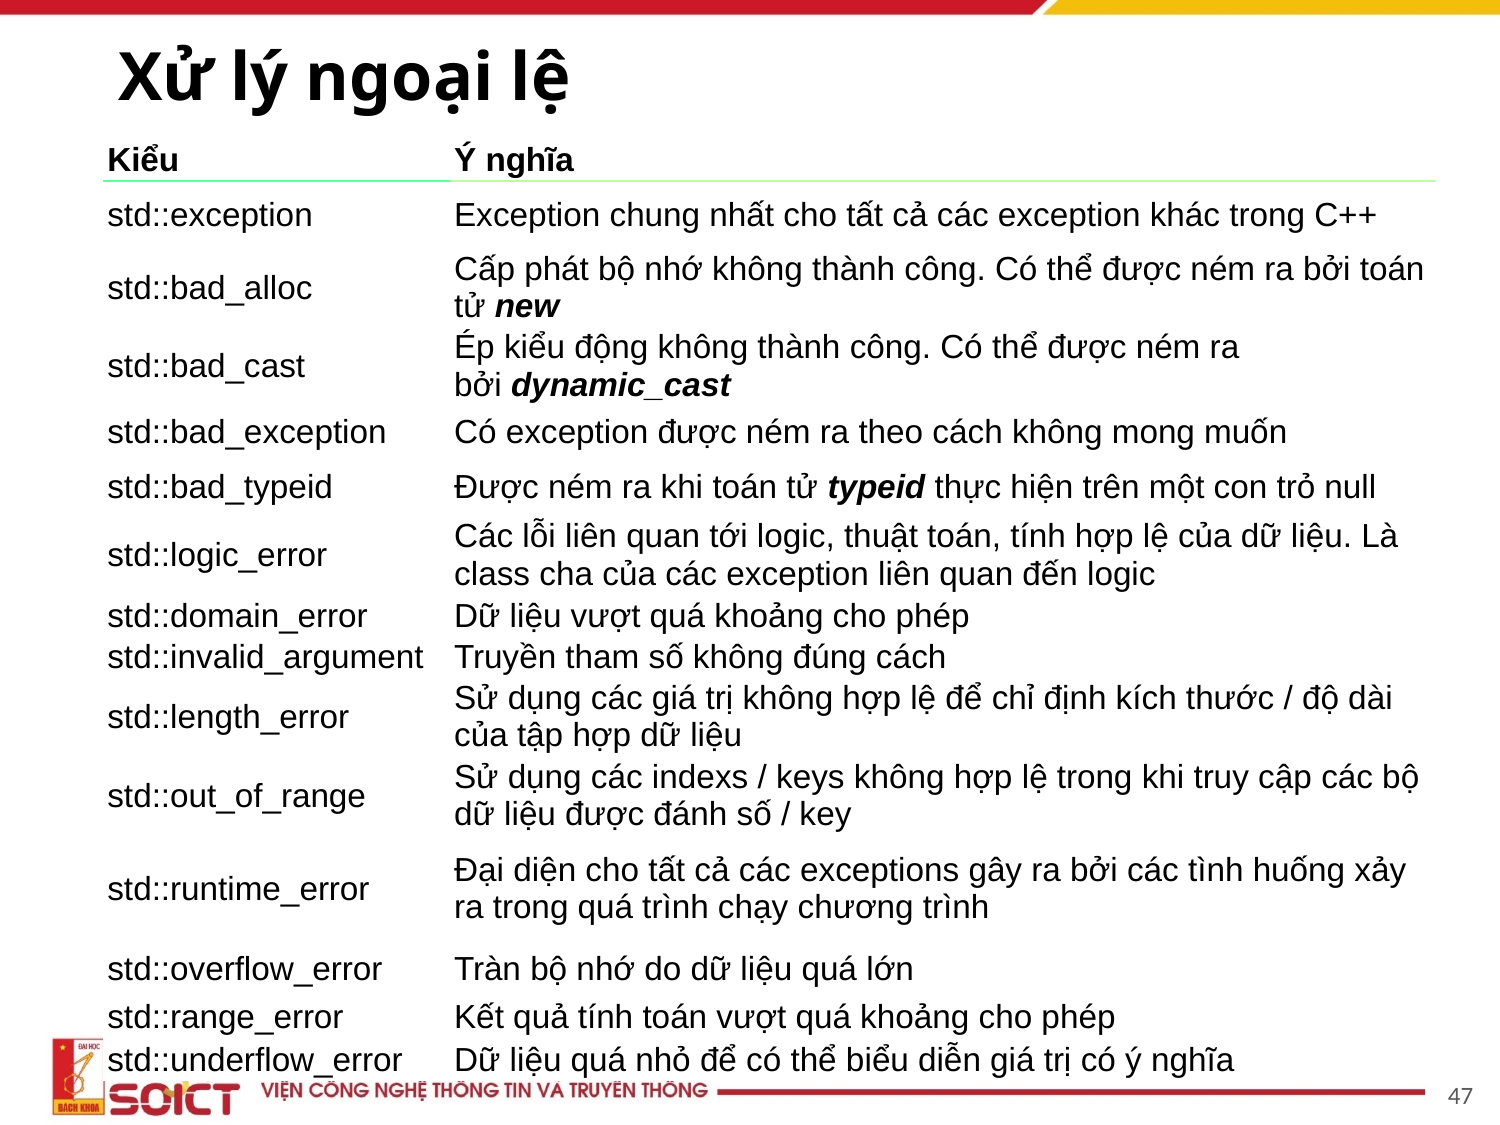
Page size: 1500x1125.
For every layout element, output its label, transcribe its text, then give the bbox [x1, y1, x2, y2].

table_cell Có exception được ném ra theo cách không mong muốn [450, 405, 1436, 460]
table_cell std::bad_exception [103, 405, 450, 460]
slide_number 47 [1300, 1065, 1489, 1125]
table_cell Cấp phát bộ nhớ không thành công. Có thể được ném ra bởi toán tử new [450, 249, 1436, 327]
table_cell std::overflow_error [103, 942, 450, 996]
table_cell Sử dụng các indexs / keys không hợp lệ trong khi truy cập các bộ dữ liệu được đánh số / key [450, 756, 1436, 836]
table_header Ý nghĩa [450, 140, 1436, 180]
table_cell Kết quả tính toán vượt quá khoảng cho phép [450, 996, 1436, 1039]
table_cell std::runtime_error [103, 836, 450, 942]
table_cell Được ném ra khi toán tử typeid thực hiện trên một con trỏ null [450, 460, 1436, 515]
table_cell Exception chung nhất cho tất cả các exception khác trong C++ [450, 182, 1436, 249]
table_cell std::exception [103, 182, 450, 249]
table_cell std::bad_alloc [103, 249, 450, 327]
table_cell Tràn bộ nhớ do dữ liệu quá lớn [450, 942, 1436, 996]
table_cell std::invalid_argument [103, 636, 450, 677]
table_cell std::domain_error [103, 595, 450, 636]
table_cell Ép kiểu động không thành công. Có thể được ném ra bởi dynamic_cast [450, 327, 1436, 405]
table_cell Dữ liệu quá nhỏ để có thể biểu diễn giá trị có ý nghĩa [450, 1039, 1436, 1081]
table_cell Đại diện cho tất cả các exceptions gây ra bởi các tình huống xảy ra trong quá trình chạy chương trình [450, 836, 1436, 942]
table_cell Truyền tham số không đúng cách [450, 636, 1436, 677]
table_cell Các lỗi liên quan tới logic, thuật toán, tính hợp lệ của dữ liệu. Là class cha của các exception liên quan đến logic [450, 515, 1436, 595]
table_cell std::bad_typeid [103, 460, 450, 515]
table_cell std::length_error [103, 677, 450, 756]
table_cell std::range_error [103, 996, 450, 1039]
table_cell std::logic_error [103, 515, 450, 595]
table_cell std::bad_cast [103, 327, 450, 405]
title Xử lý ngoại lệ [103, 18, 1397, 140]
table_cell Sử dụng các giá trị không hợp lệ để chỉ định kích thước / độ dài của tập hợp dữ liệu [450, 677, 1436, 756]
table_cell std::out_of_range [103, 756, 450, 836]
table_header Kiểu [103, 140, 450, 180]
table_cell Dữ liệu vượt quá khoảng cho phép [450, 595, 1436, 636]
table_cell std::underflow_error [103, 1039, 450, 1081]
picture [0, 0, 1500, 1125]
